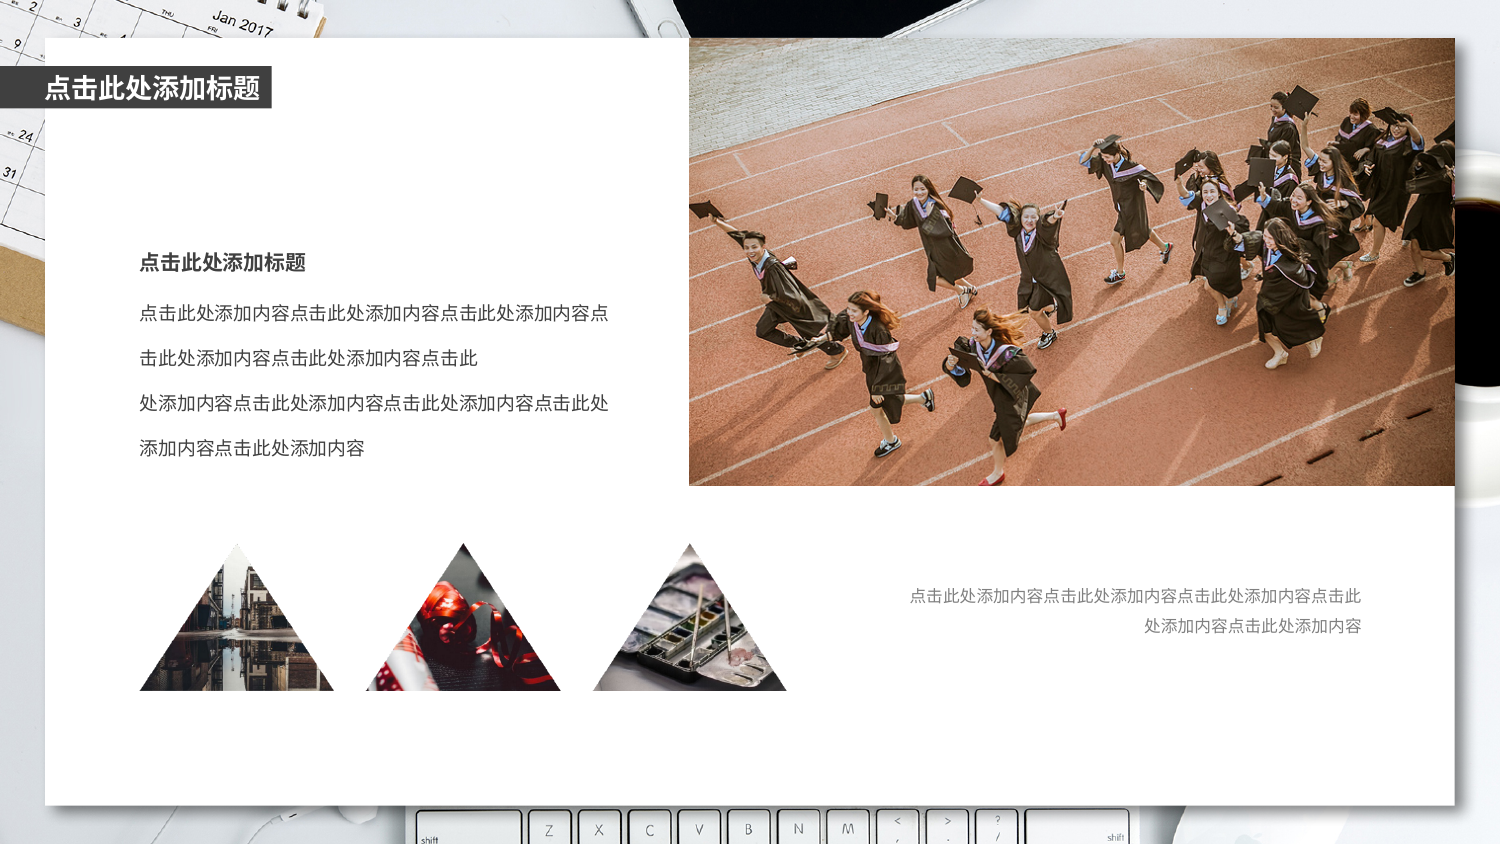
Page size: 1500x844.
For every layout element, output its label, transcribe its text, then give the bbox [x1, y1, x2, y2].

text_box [139, 249, 627, 457]
picture [139, 543, 334, 691]
picture [0, 0, 1500, 844]
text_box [0, 66, 272, 109]
picture [592, 543, 787, 691]
picture [365, 543, 561, 691]
text_box 点击此处添加内容点击此处添加内容点击此处添加内容点击此处添加内容点击此处添加内容 [903, 576, 1362, 637]
